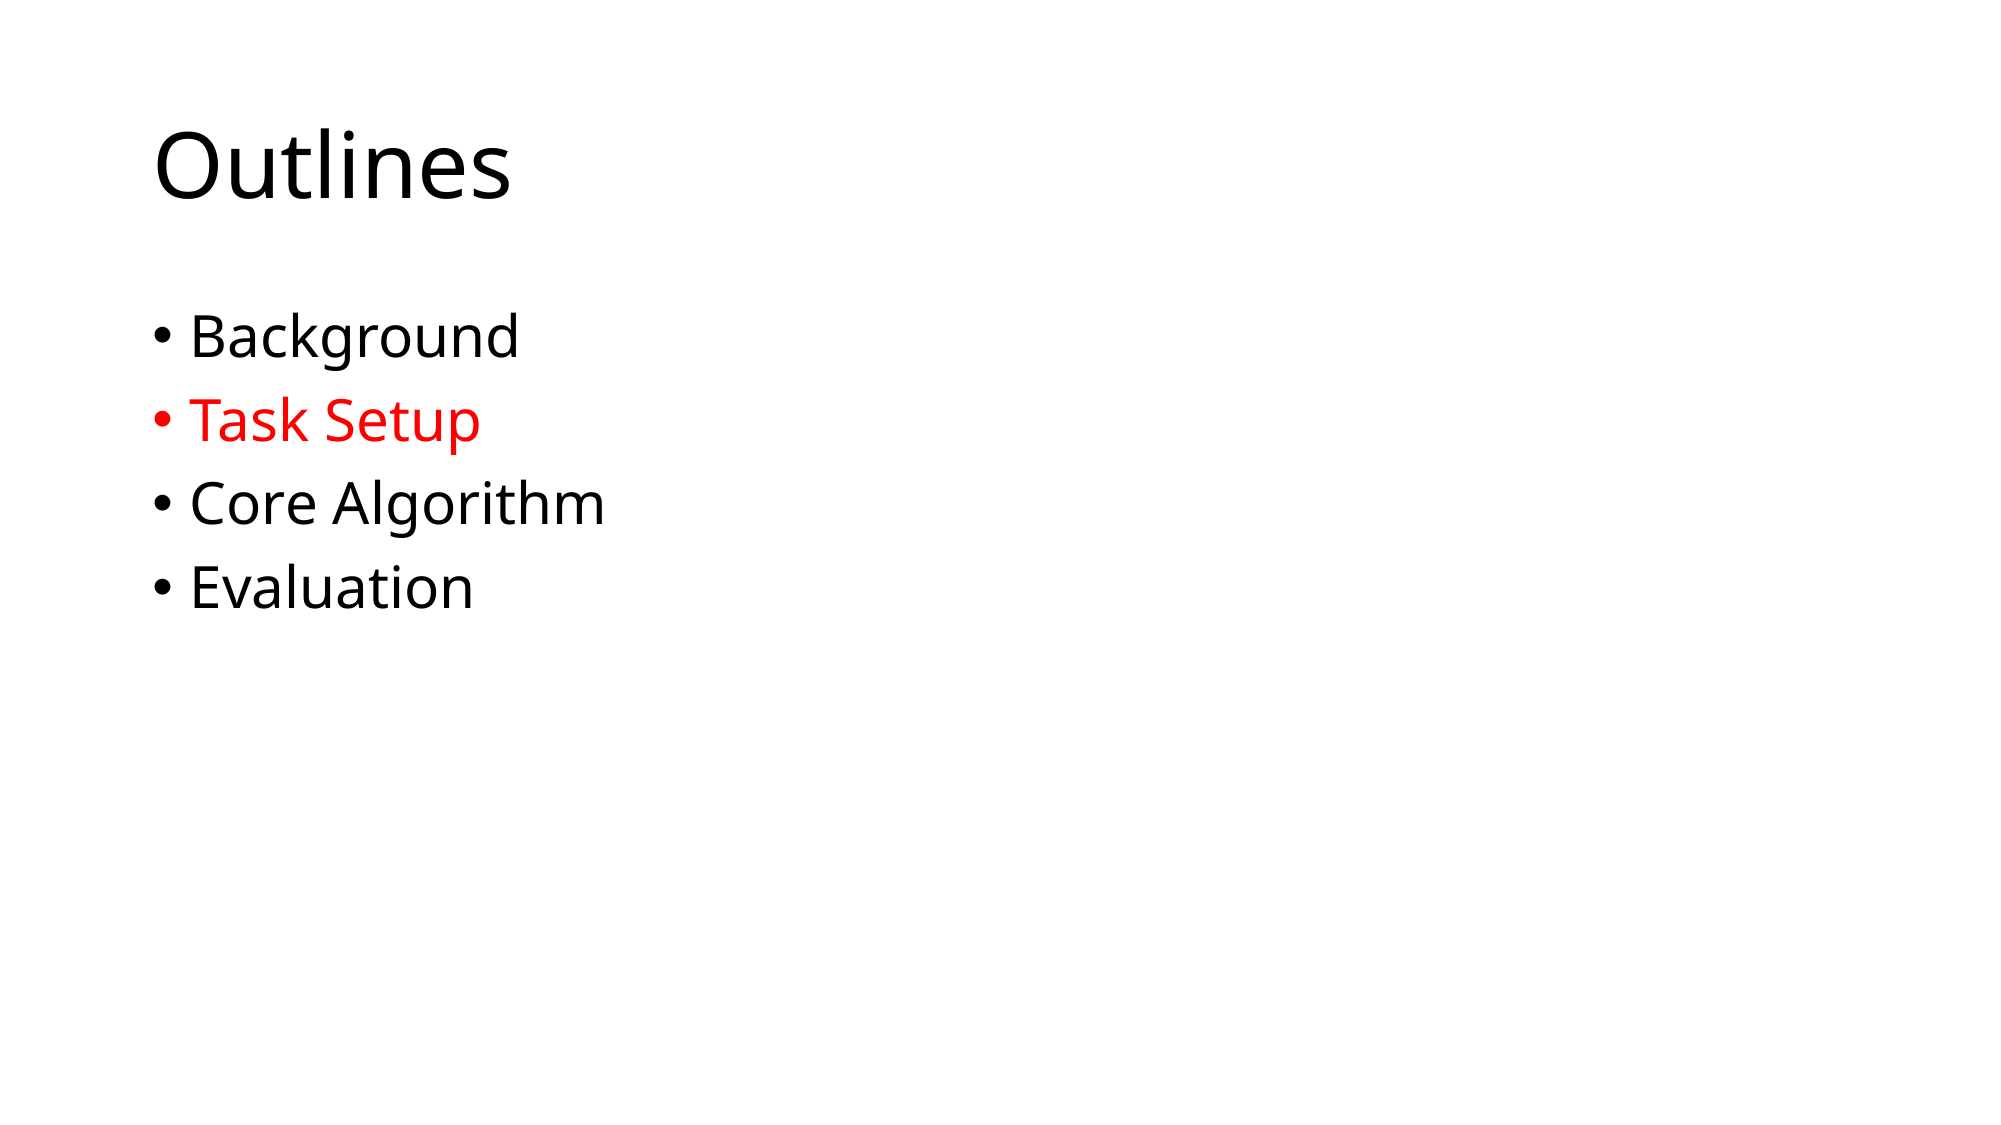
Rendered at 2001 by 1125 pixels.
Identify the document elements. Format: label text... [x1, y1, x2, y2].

list Background Task Setup Core Algorithm Evaluation [137, 299, 1863, 1014]
title Outlines [137, 59, 1863, 278]
